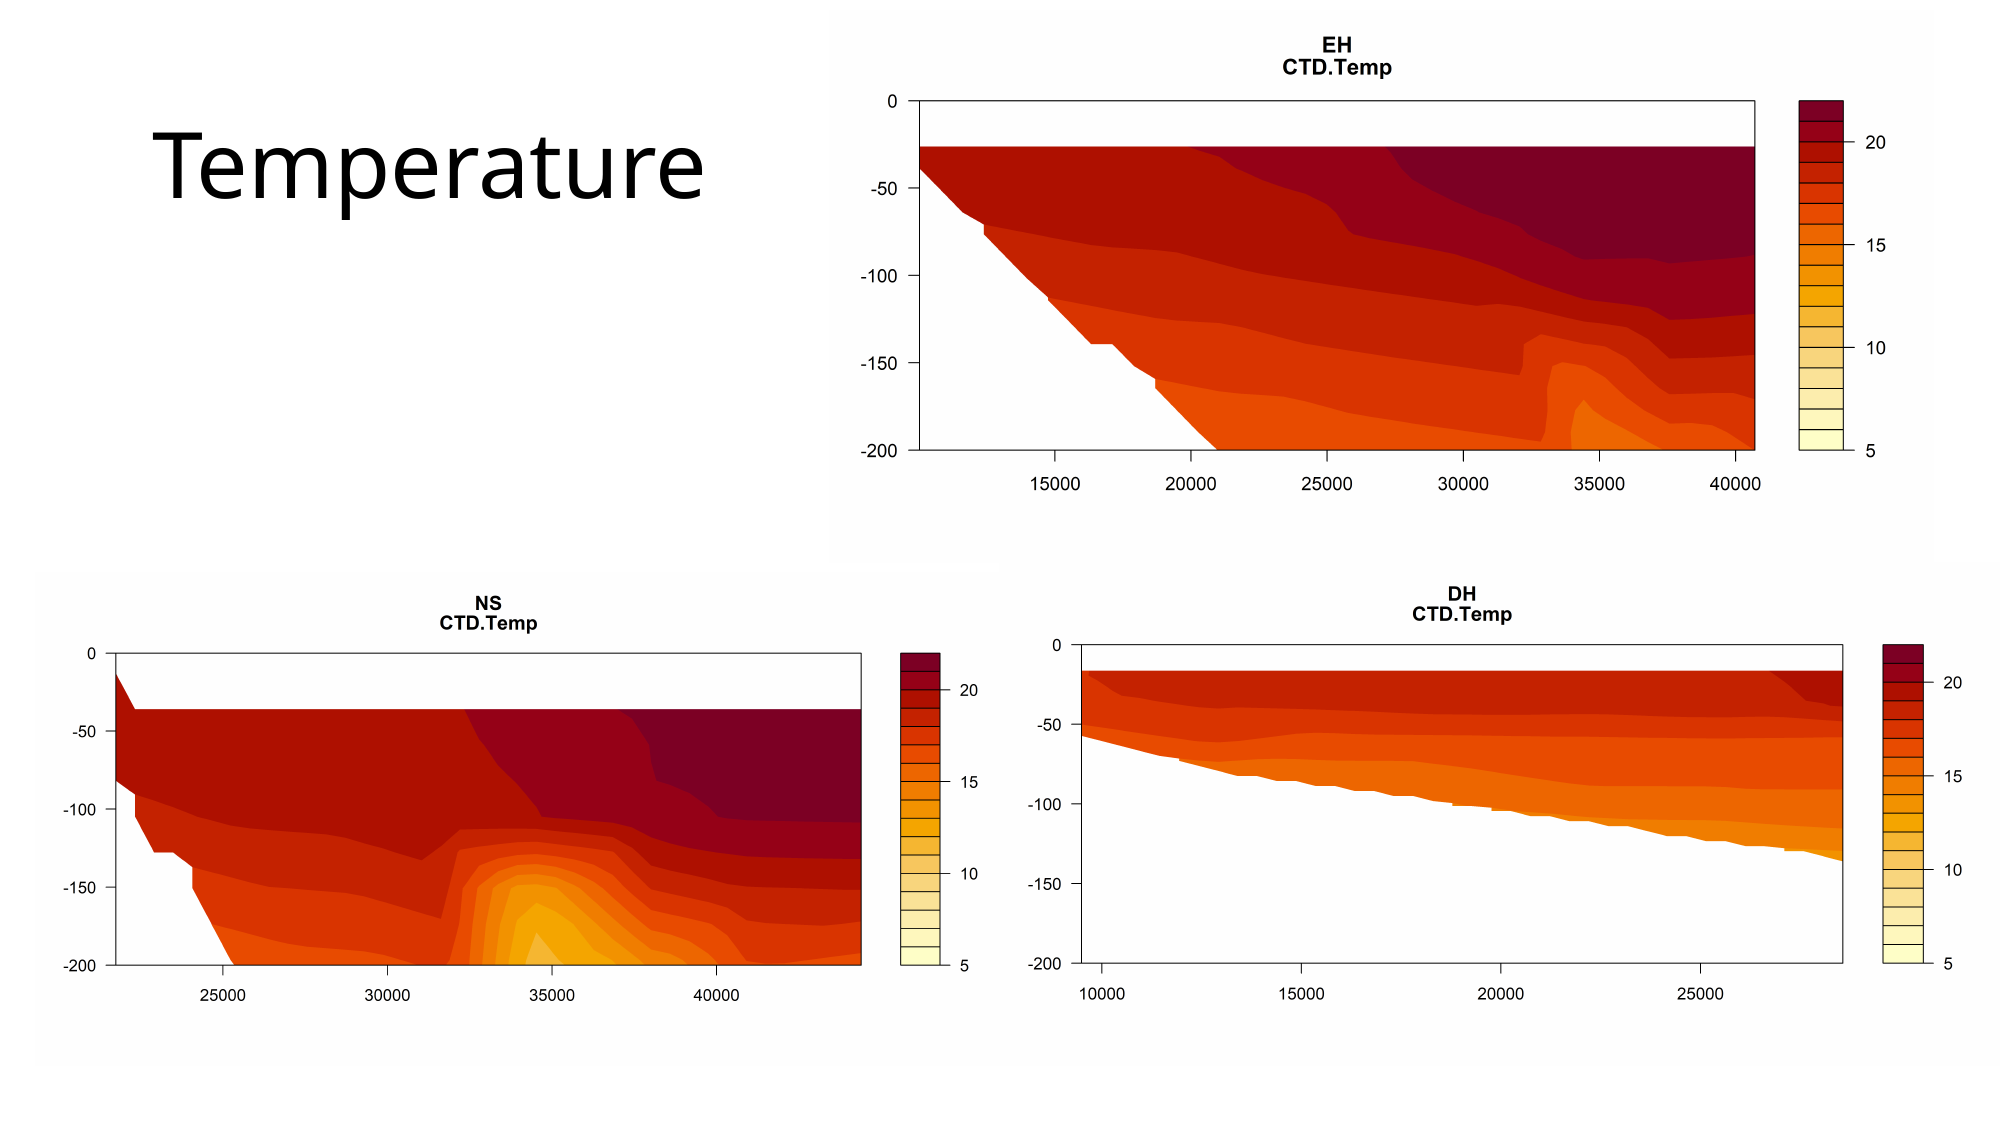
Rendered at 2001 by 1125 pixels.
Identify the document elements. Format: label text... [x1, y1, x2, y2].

title Temperature [137, 59, 829, 278]
picture [35, 10, 2000, 1066]
